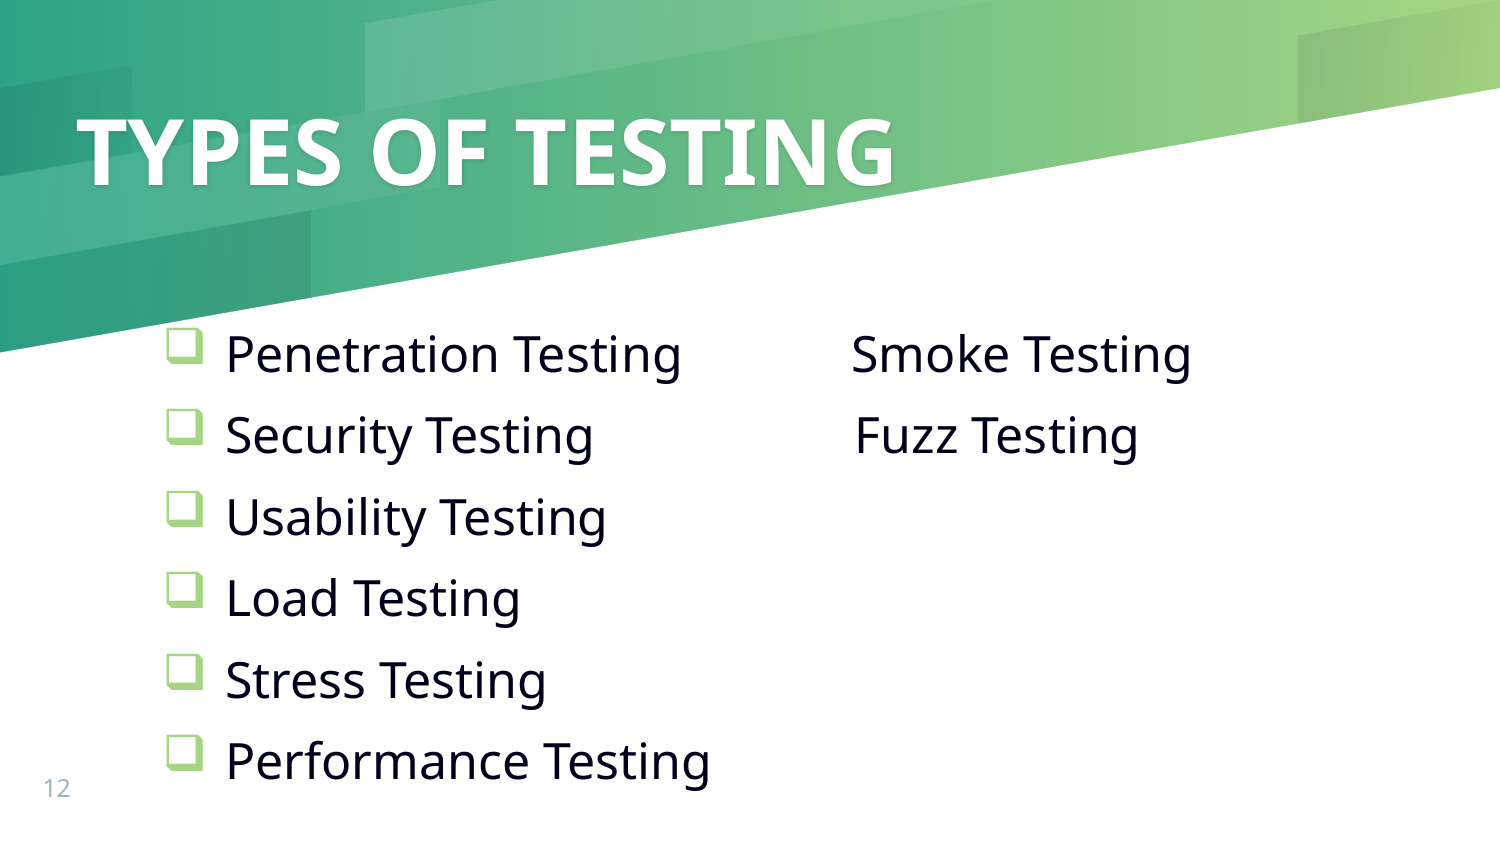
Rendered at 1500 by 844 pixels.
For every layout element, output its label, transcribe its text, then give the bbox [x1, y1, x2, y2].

slide_number 12 [42, 766, 122, 807]
title TYPES OF TESTING [75, 0, 975, 298]
list Penetration Testing Smoke Testing Security Testing Fuzz Testing Usability Testing Load Testing Stress Testing Performance Testing [150, 313, 1425, 822]
